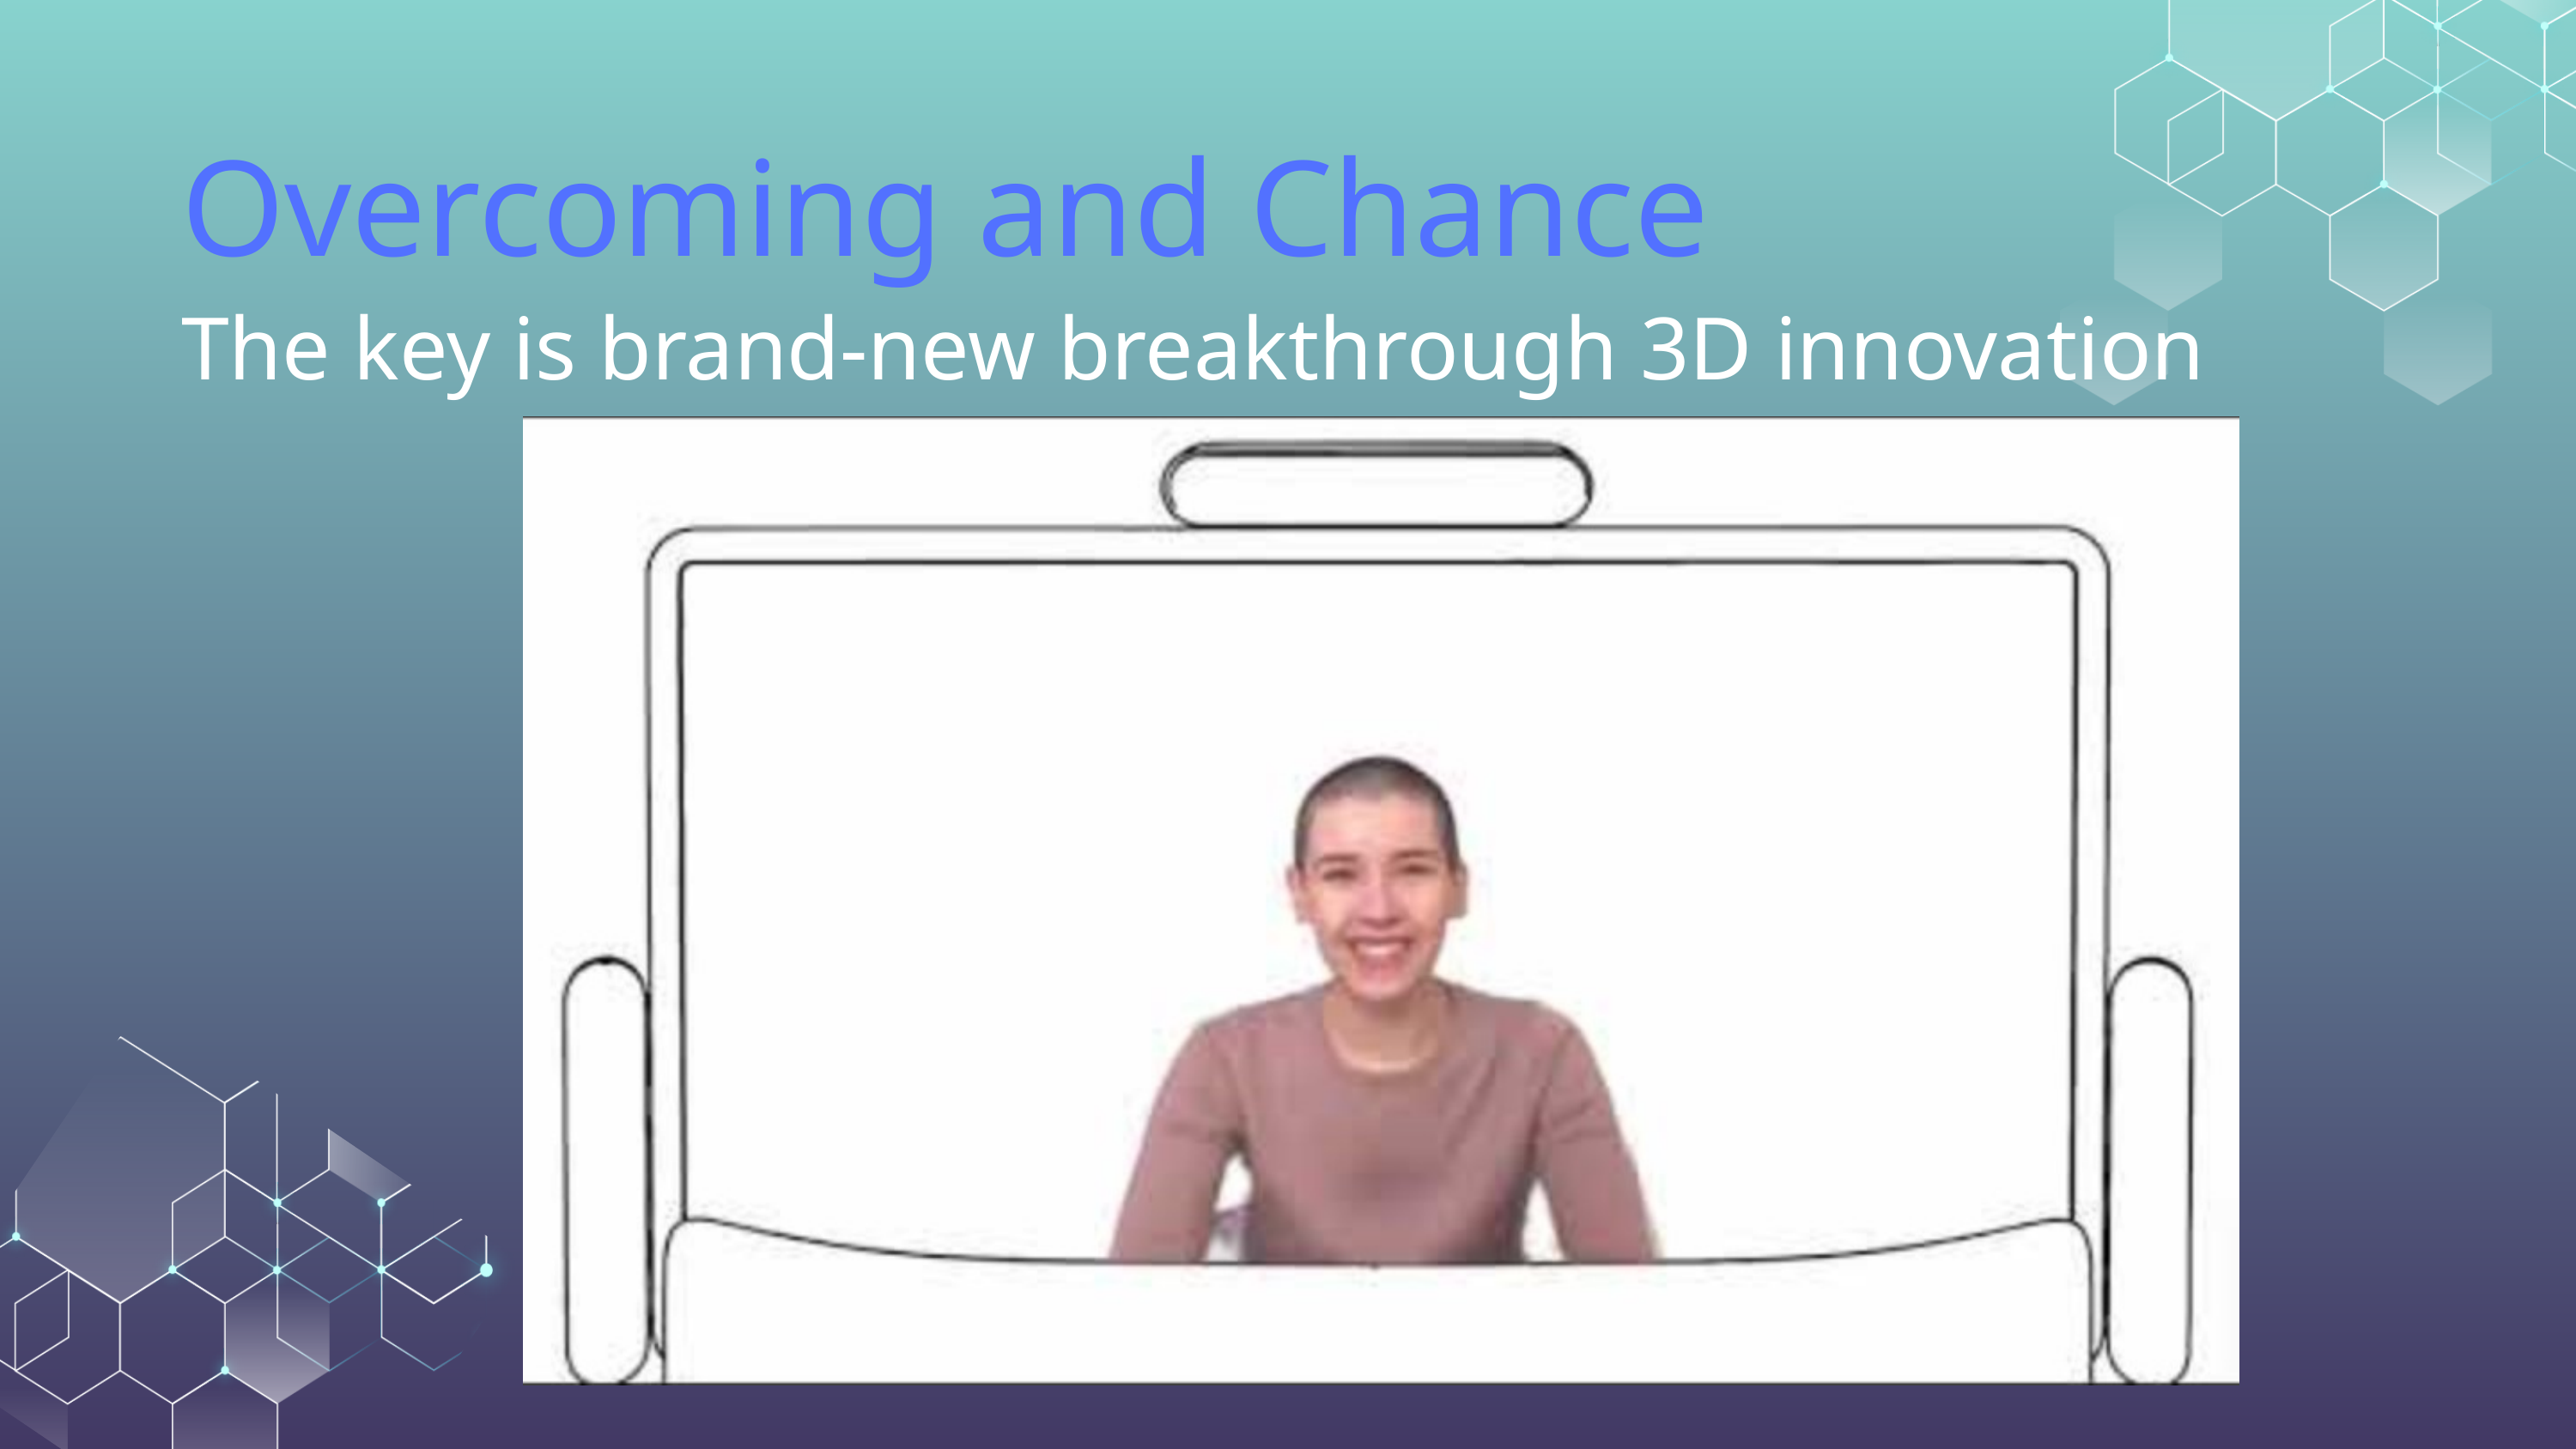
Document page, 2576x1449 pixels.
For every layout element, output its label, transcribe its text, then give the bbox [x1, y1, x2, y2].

text_box The key is brand-new breakthrough 3D innovation [181, 294, 2468, 604]
text_box [0, 1003, 517, 1449]
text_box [522, 415, 2240, 1386]
text_box Overcoming and Chance [181, 123, 2111, 282]
text_box [2060, 0, 2576, 406]
